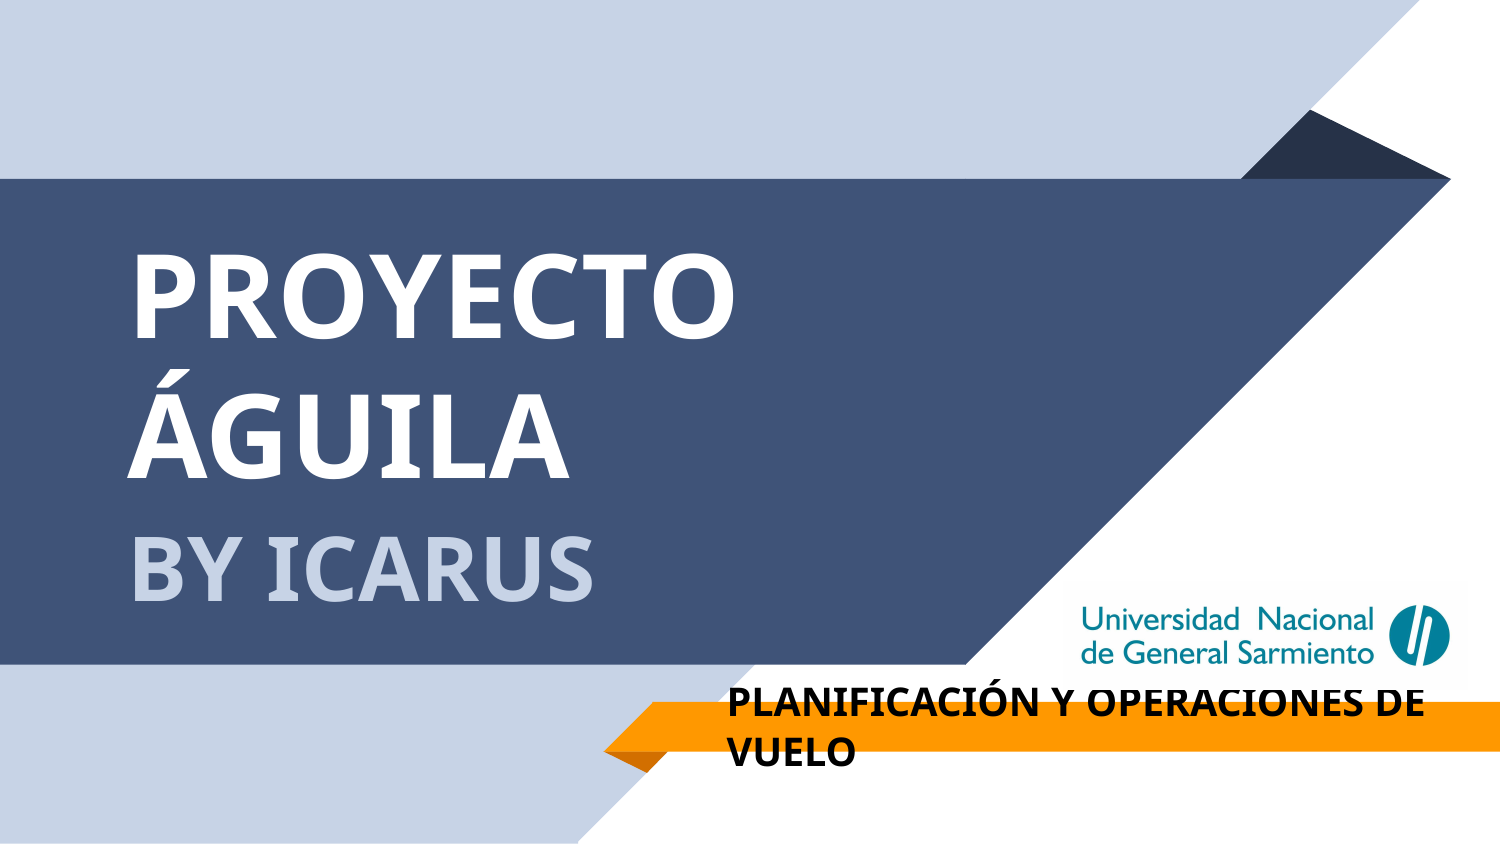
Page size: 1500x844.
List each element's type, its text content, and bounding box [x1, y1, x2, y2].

title PLANIFICACIÓN Y OPERACIONES DE VUELO [711, 664, 1485, 787]
title PROYECTO ÁGUILA BY ICARUS [112, 178, 1127, 665]
picture [1063, 581, 1469, 690]
